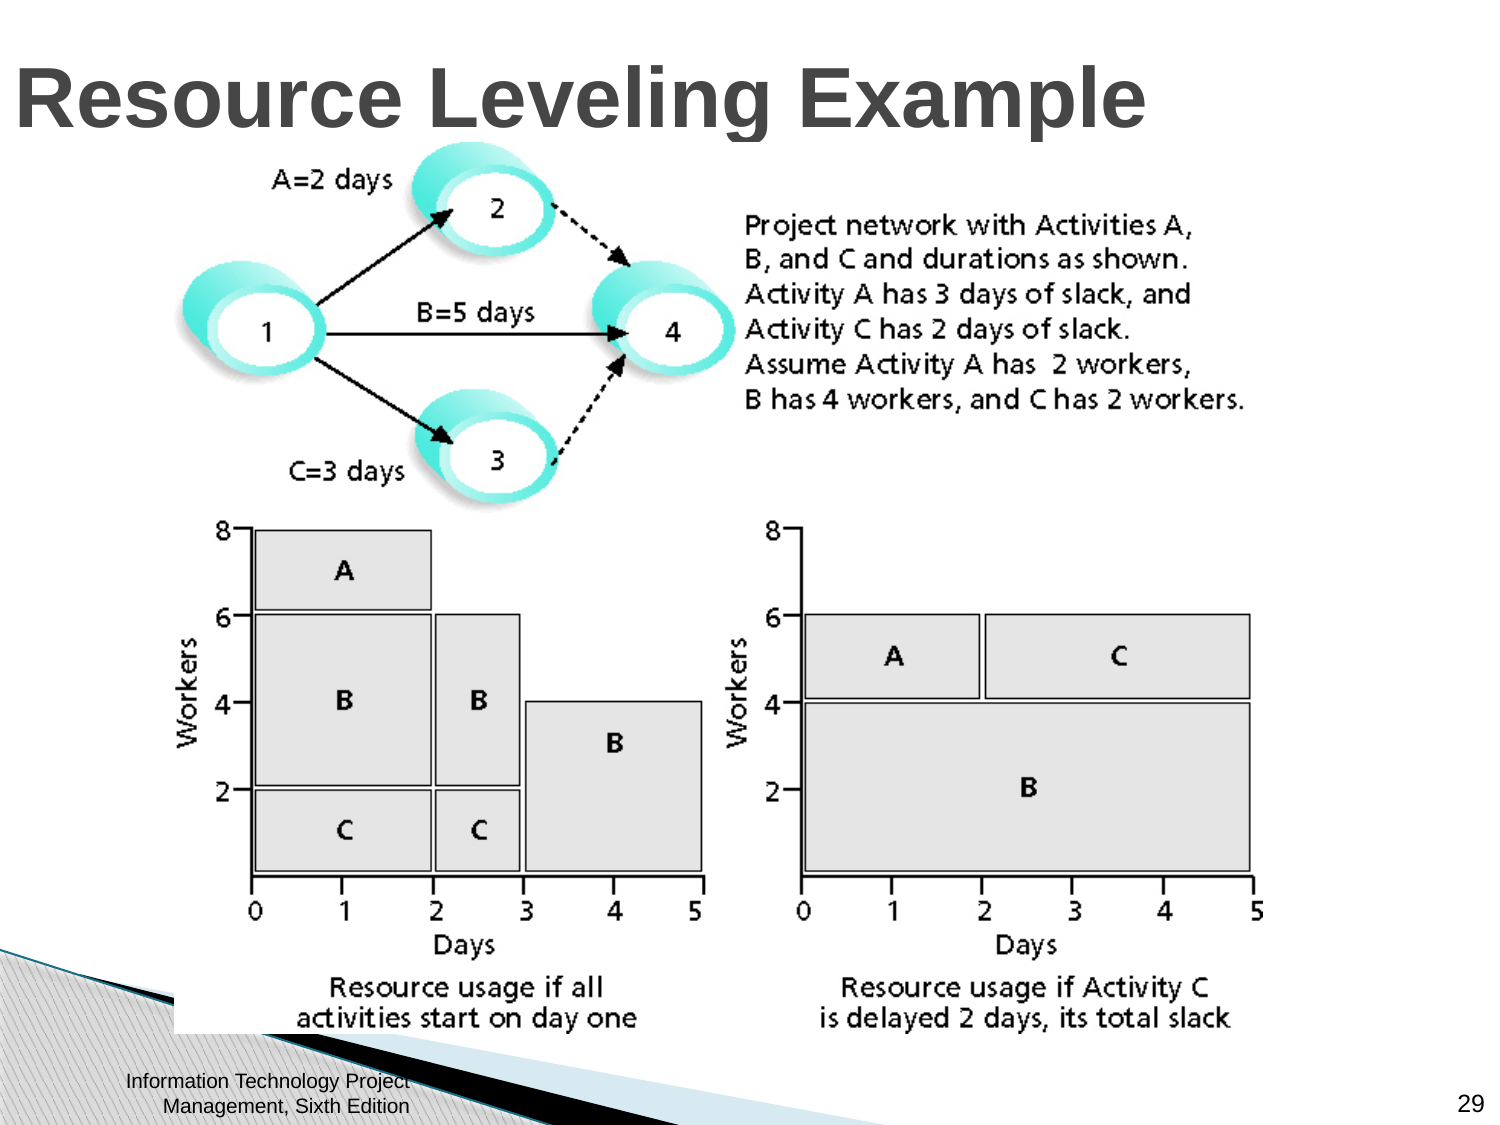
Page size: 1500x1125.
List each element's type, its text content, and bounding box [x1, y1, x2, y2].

slide_number 29 [1408, 1065, 1500, 1125]
picture [174, 142, 1263, 1034]
title Resource Leveling Example [0, 0, 1500, 188]
footer Information Technology Project Management, Sixth Edition [0, 1065, 425, 1125]
